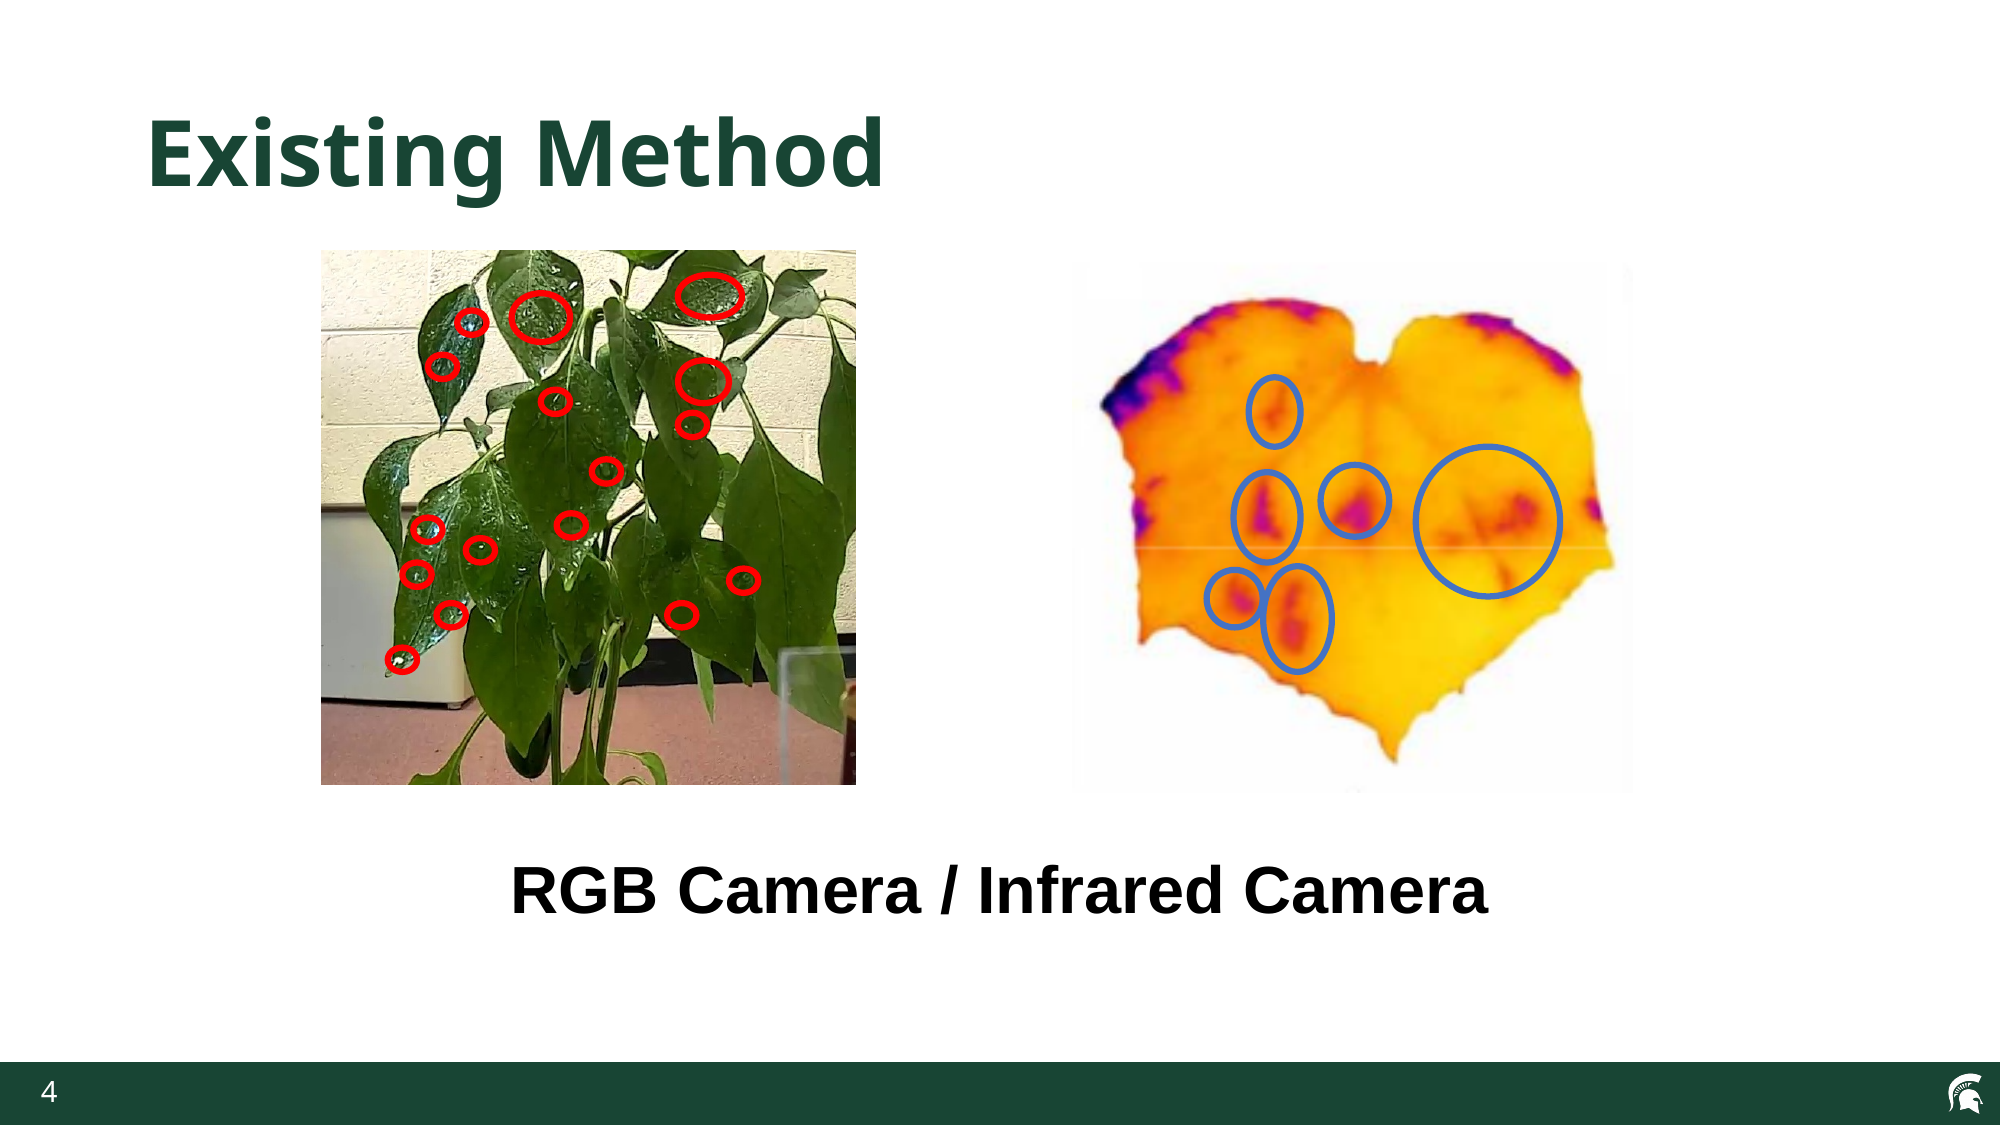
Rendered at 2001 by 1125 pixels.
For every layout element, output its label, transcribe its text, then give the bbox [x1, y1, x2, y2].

text_box Existing Method [130, 100, 1856, 226]
picture [1072, 241, 1633, 794]
picture [321, 250, 856, 785]
text_box RGB Camera / Infrared Camera [0, 839, 2000, 935]
slide_number 4 [0, 1063, 73, 1124]
